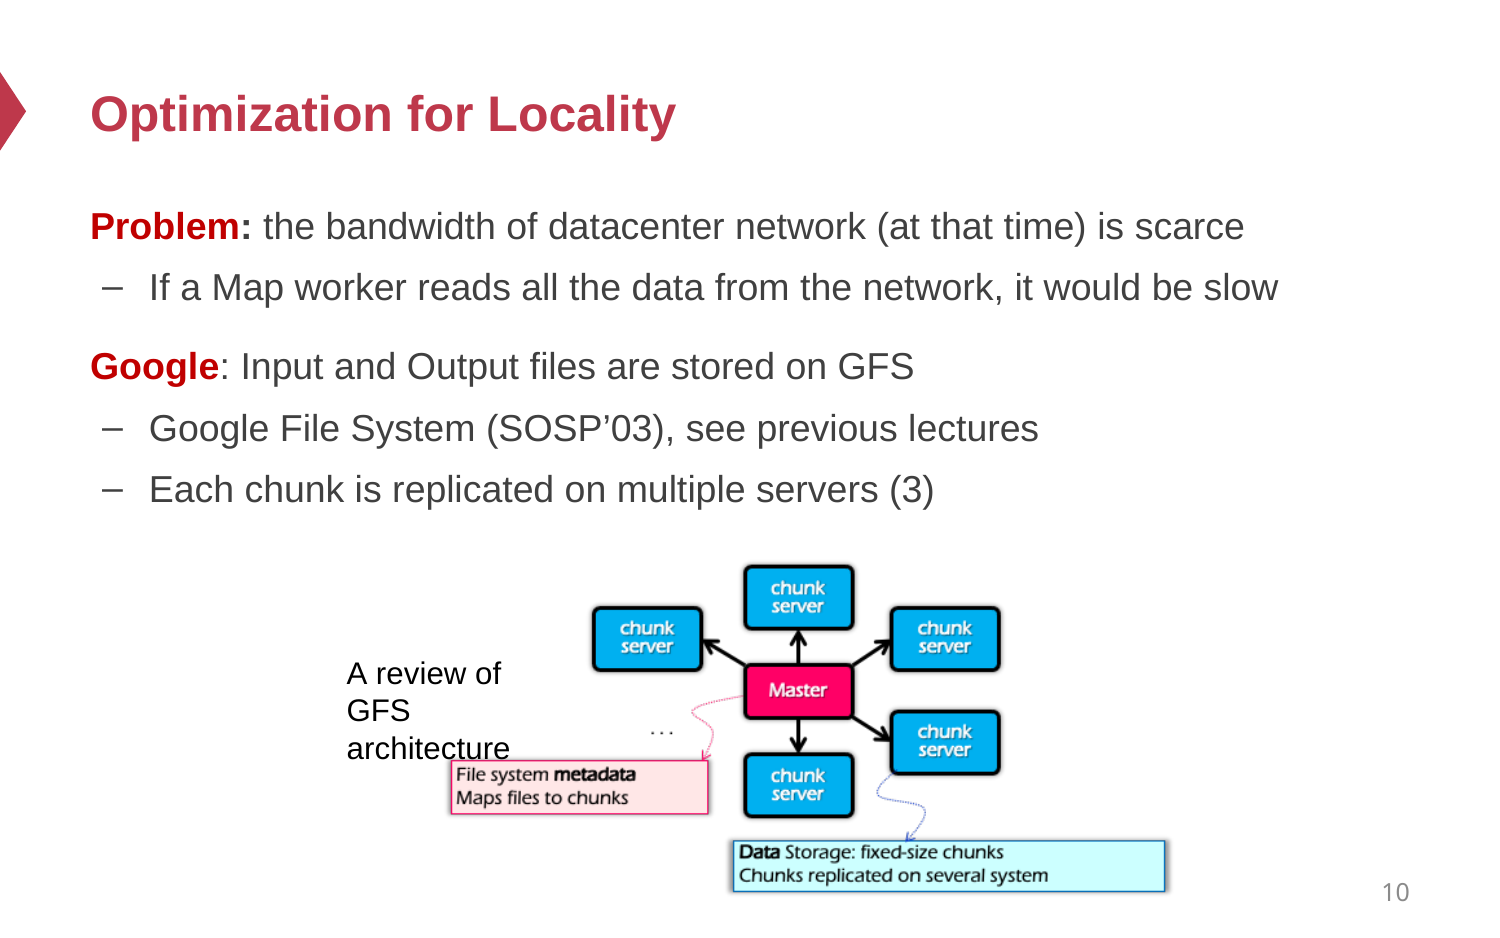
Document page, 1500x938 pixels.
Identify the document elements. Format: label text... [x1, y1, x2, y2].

slide_number 10 [1074, 868, 1425, 919]
title Optimization for Locality [75, 37, 1425, 185]
list Problem: the bandwidth of datacenter network (at that time) is scarce If a Map worker reads all the data from the network, it would be slow Google: Input and Output files are stored on GFS Google File System (SOSP’03), see previous lectures Each chunk is replicated on multiple servers (3) [75, 185, 1425, 804]
picture [442, 557, 1177, 901]
text_box A review of GFS architecture [331, 645, 437, 773]
